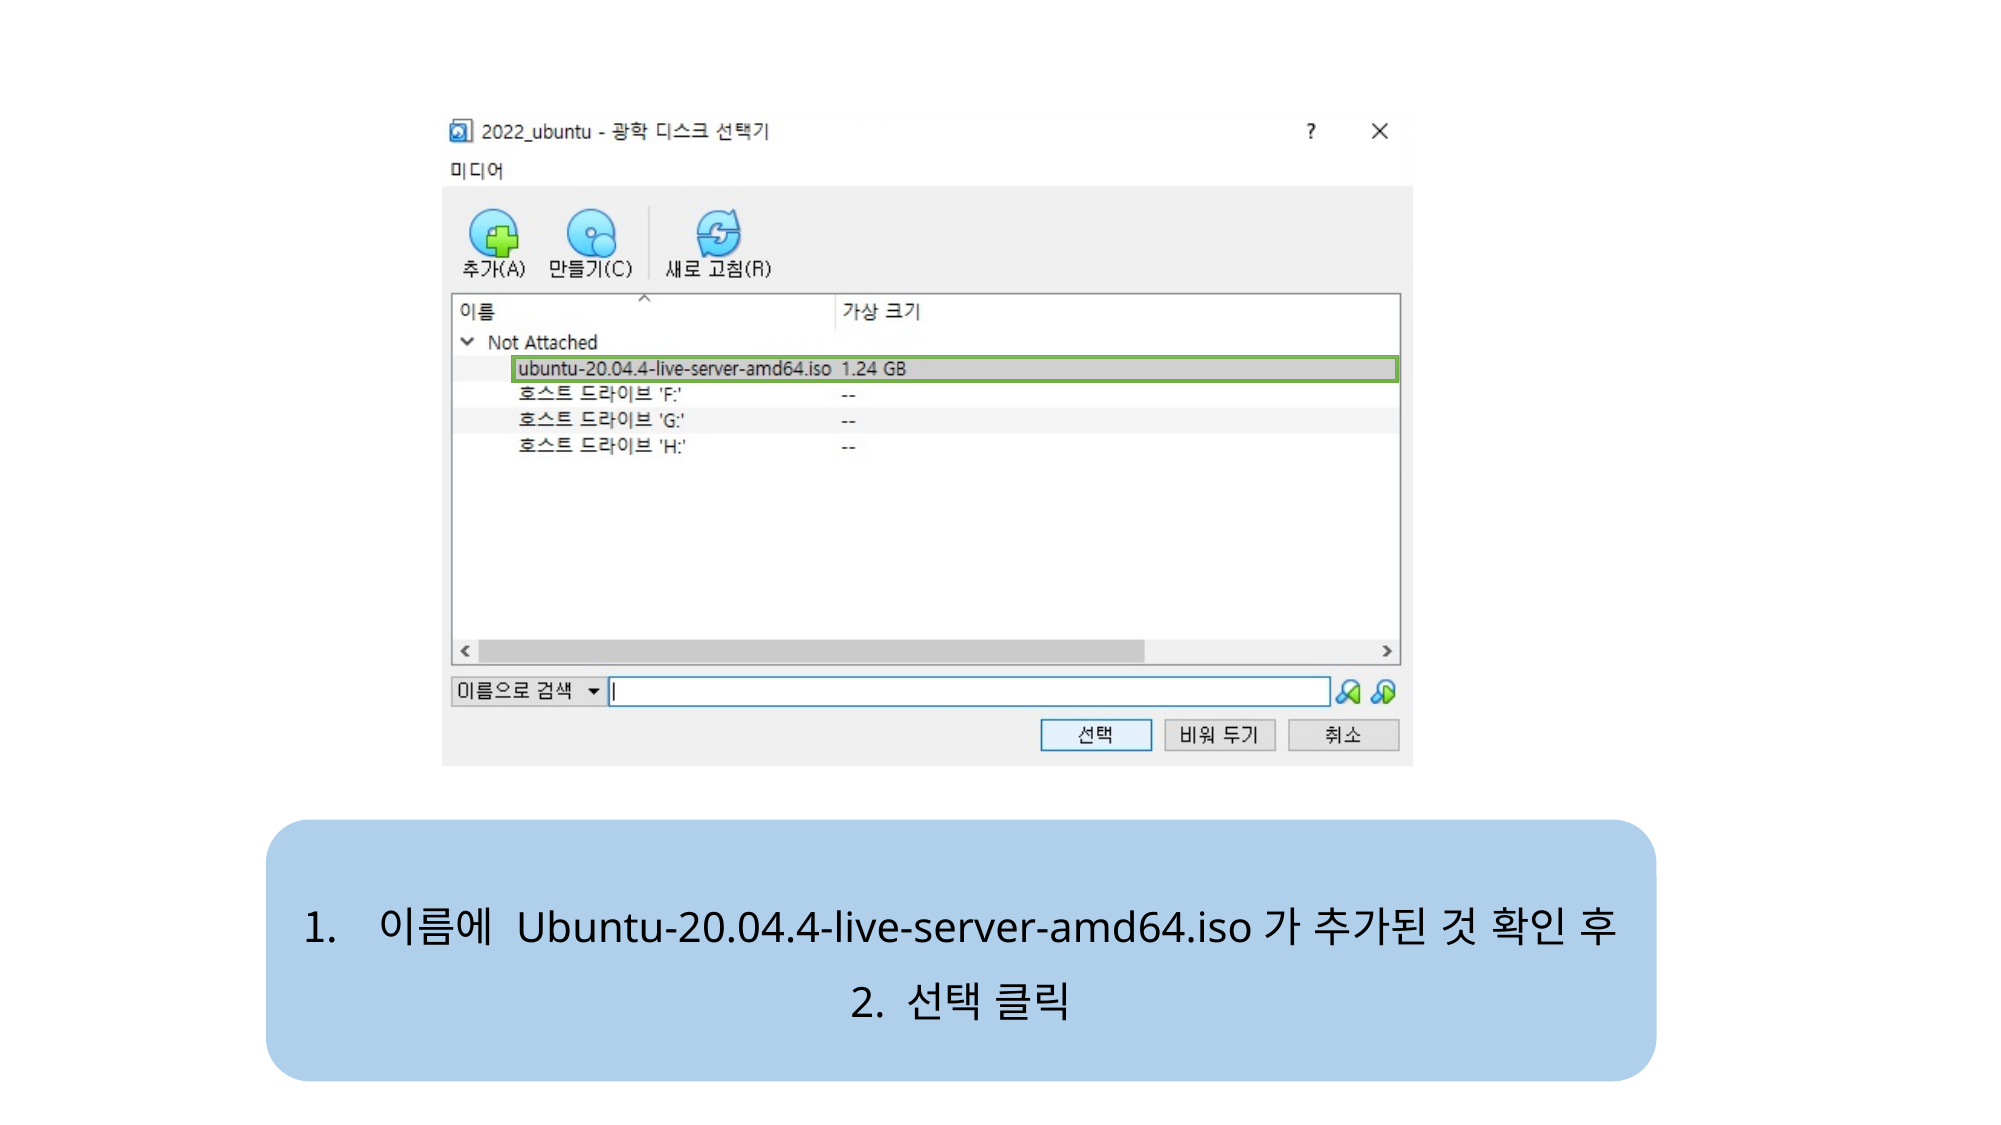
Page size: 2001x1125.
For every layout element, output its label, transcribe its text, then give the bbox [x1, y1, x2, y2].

text_box 이름에 Ubuntu-20.04.4-live-server-amd64.iso가 추가된 것 확인 후 2. 선택 클릭 [264, 818, 1658, 1083]
picture [442, 111, 1414, 766]
